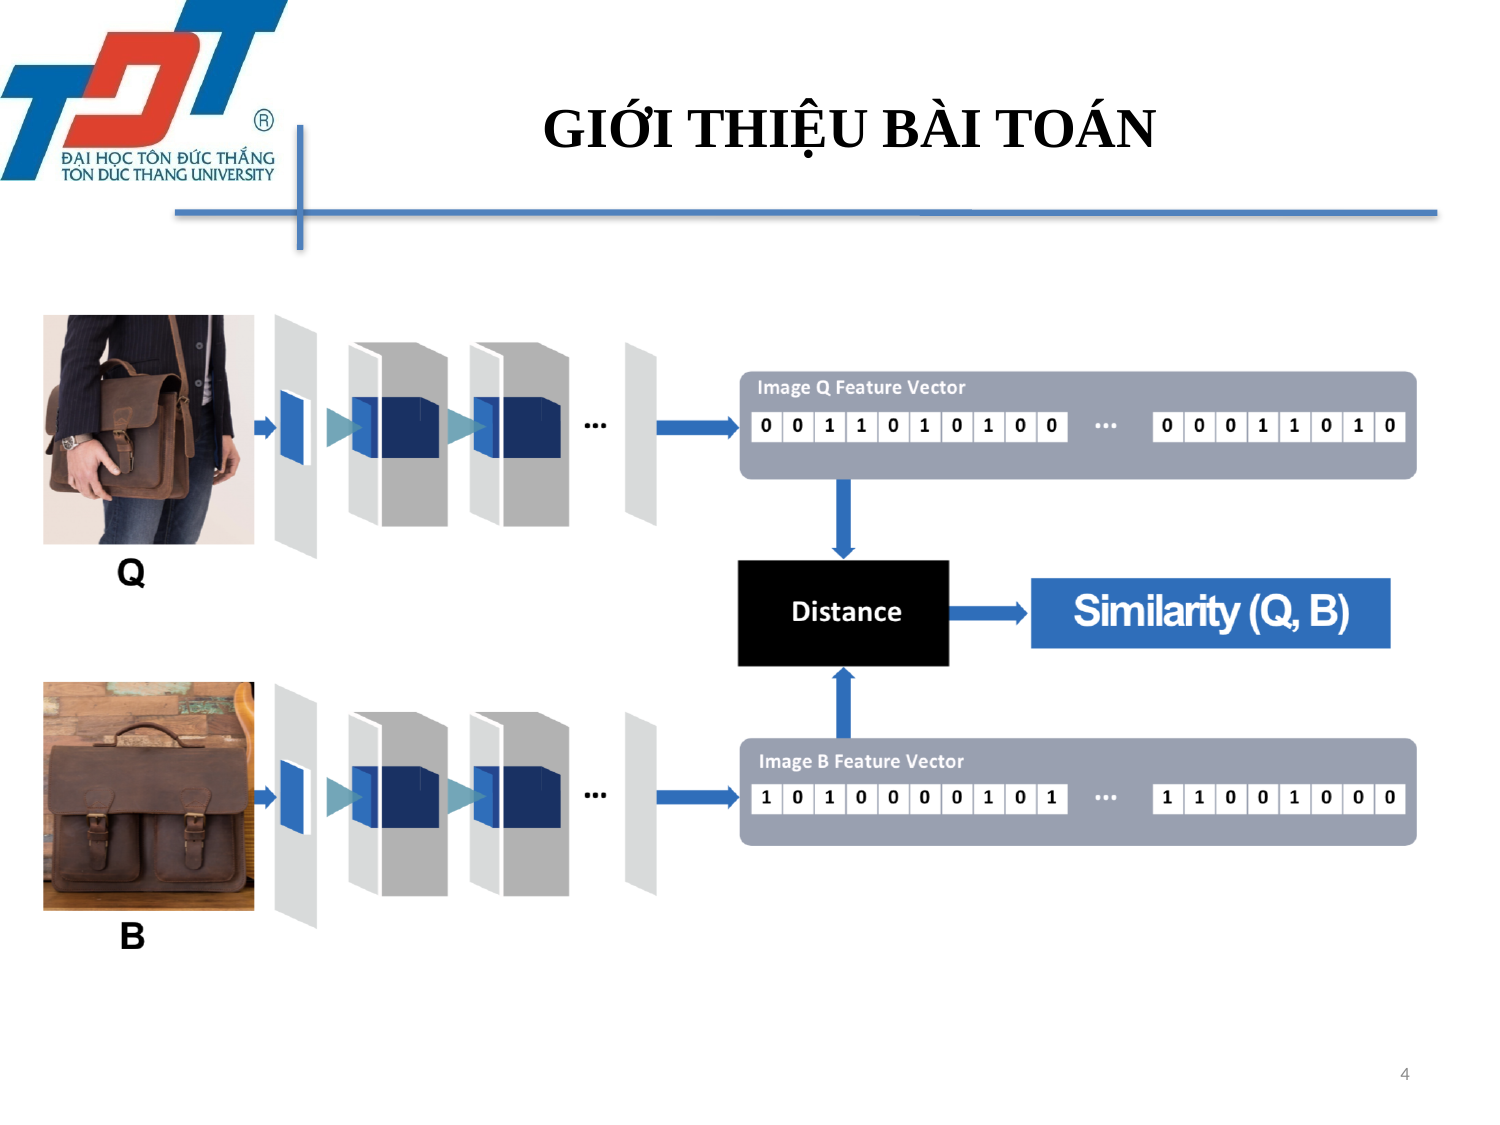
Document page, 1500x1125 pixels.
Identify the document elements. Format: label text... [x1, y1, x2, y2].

picture [0, 288, 1500, 973]
picture [0, 0, 288, 181]
title GIỚI THIỆU BÀI TOÁN [174, 31, 1500, 219]
slide_number 4 [1074, 1042, 1425, 1103]
